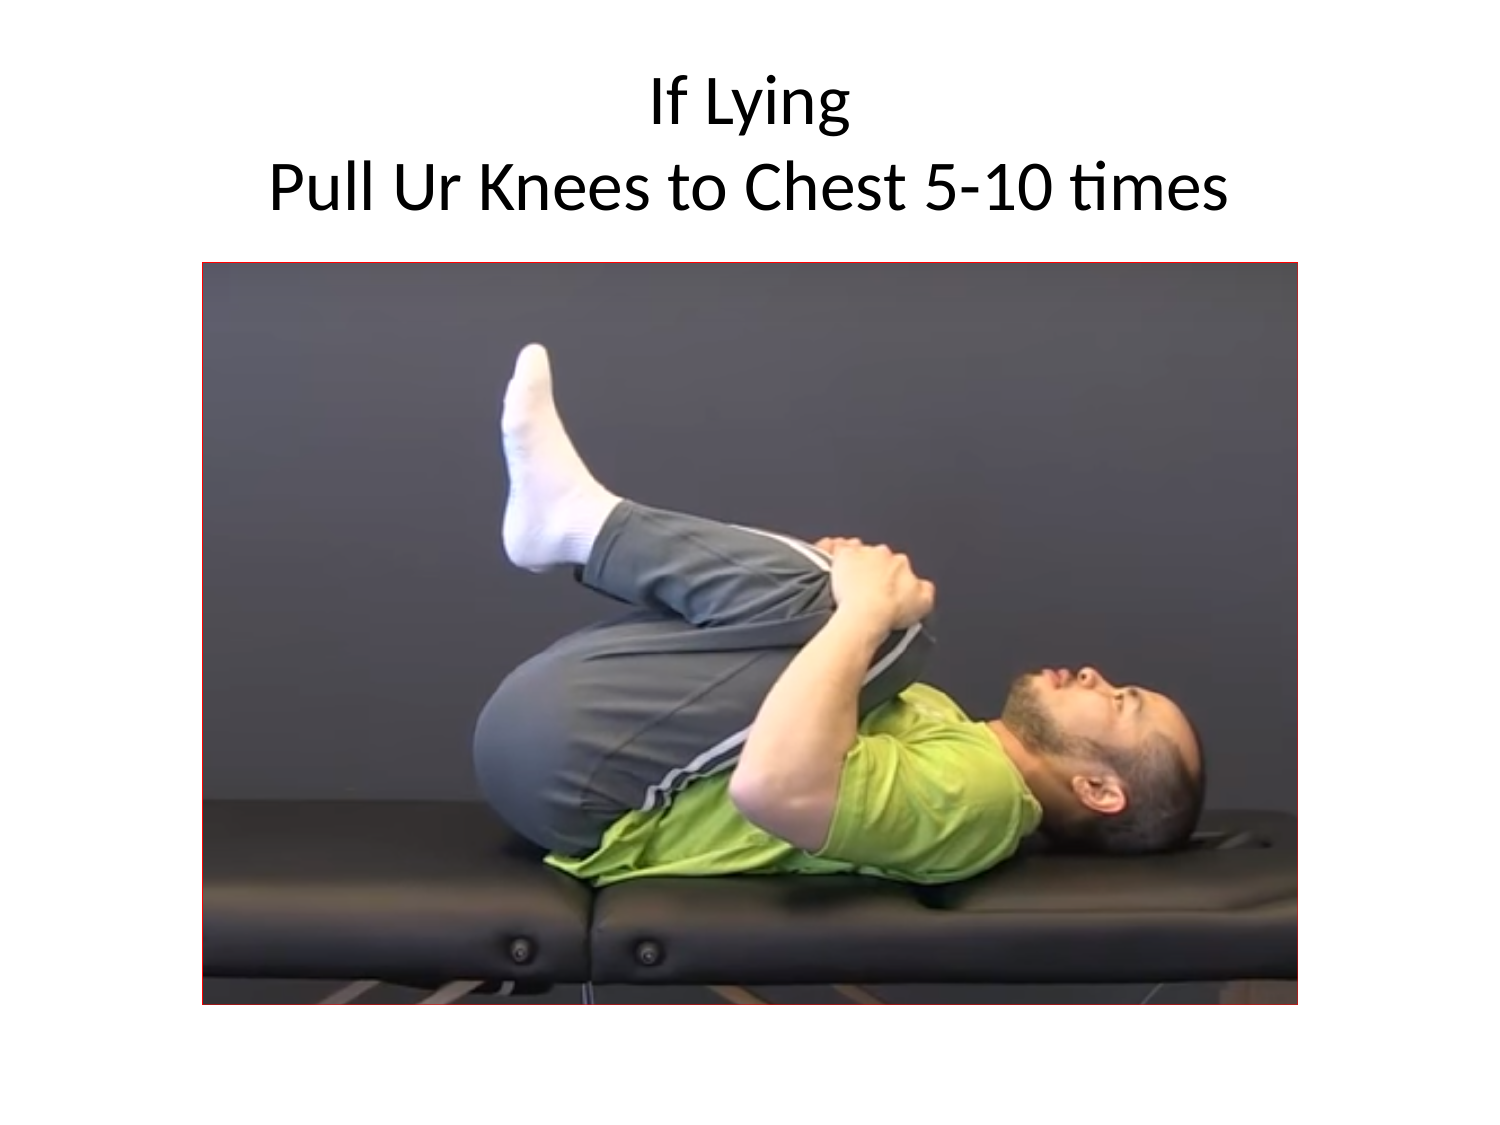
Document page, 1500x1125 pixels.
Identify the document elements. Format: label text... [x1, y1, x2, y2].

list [202, 262, 1298, 1006]
title If Lying Pull Ur Knees to Chest 5-10 times [75, 45, 1425, 233]
